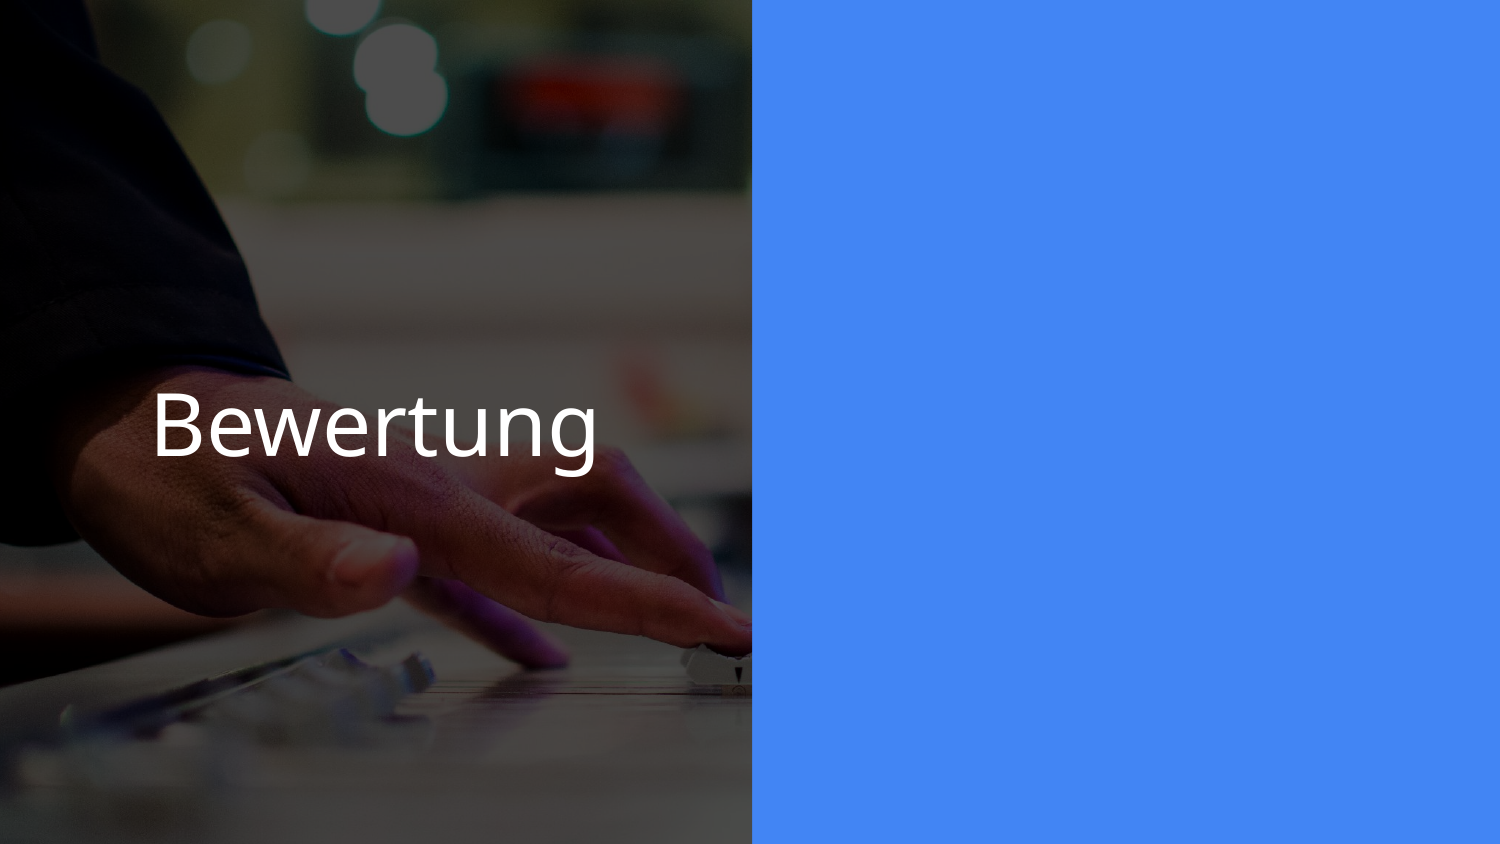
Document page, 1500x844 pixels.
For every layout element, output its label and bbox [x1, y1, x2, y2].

picture [0, 0, 753, 844]
